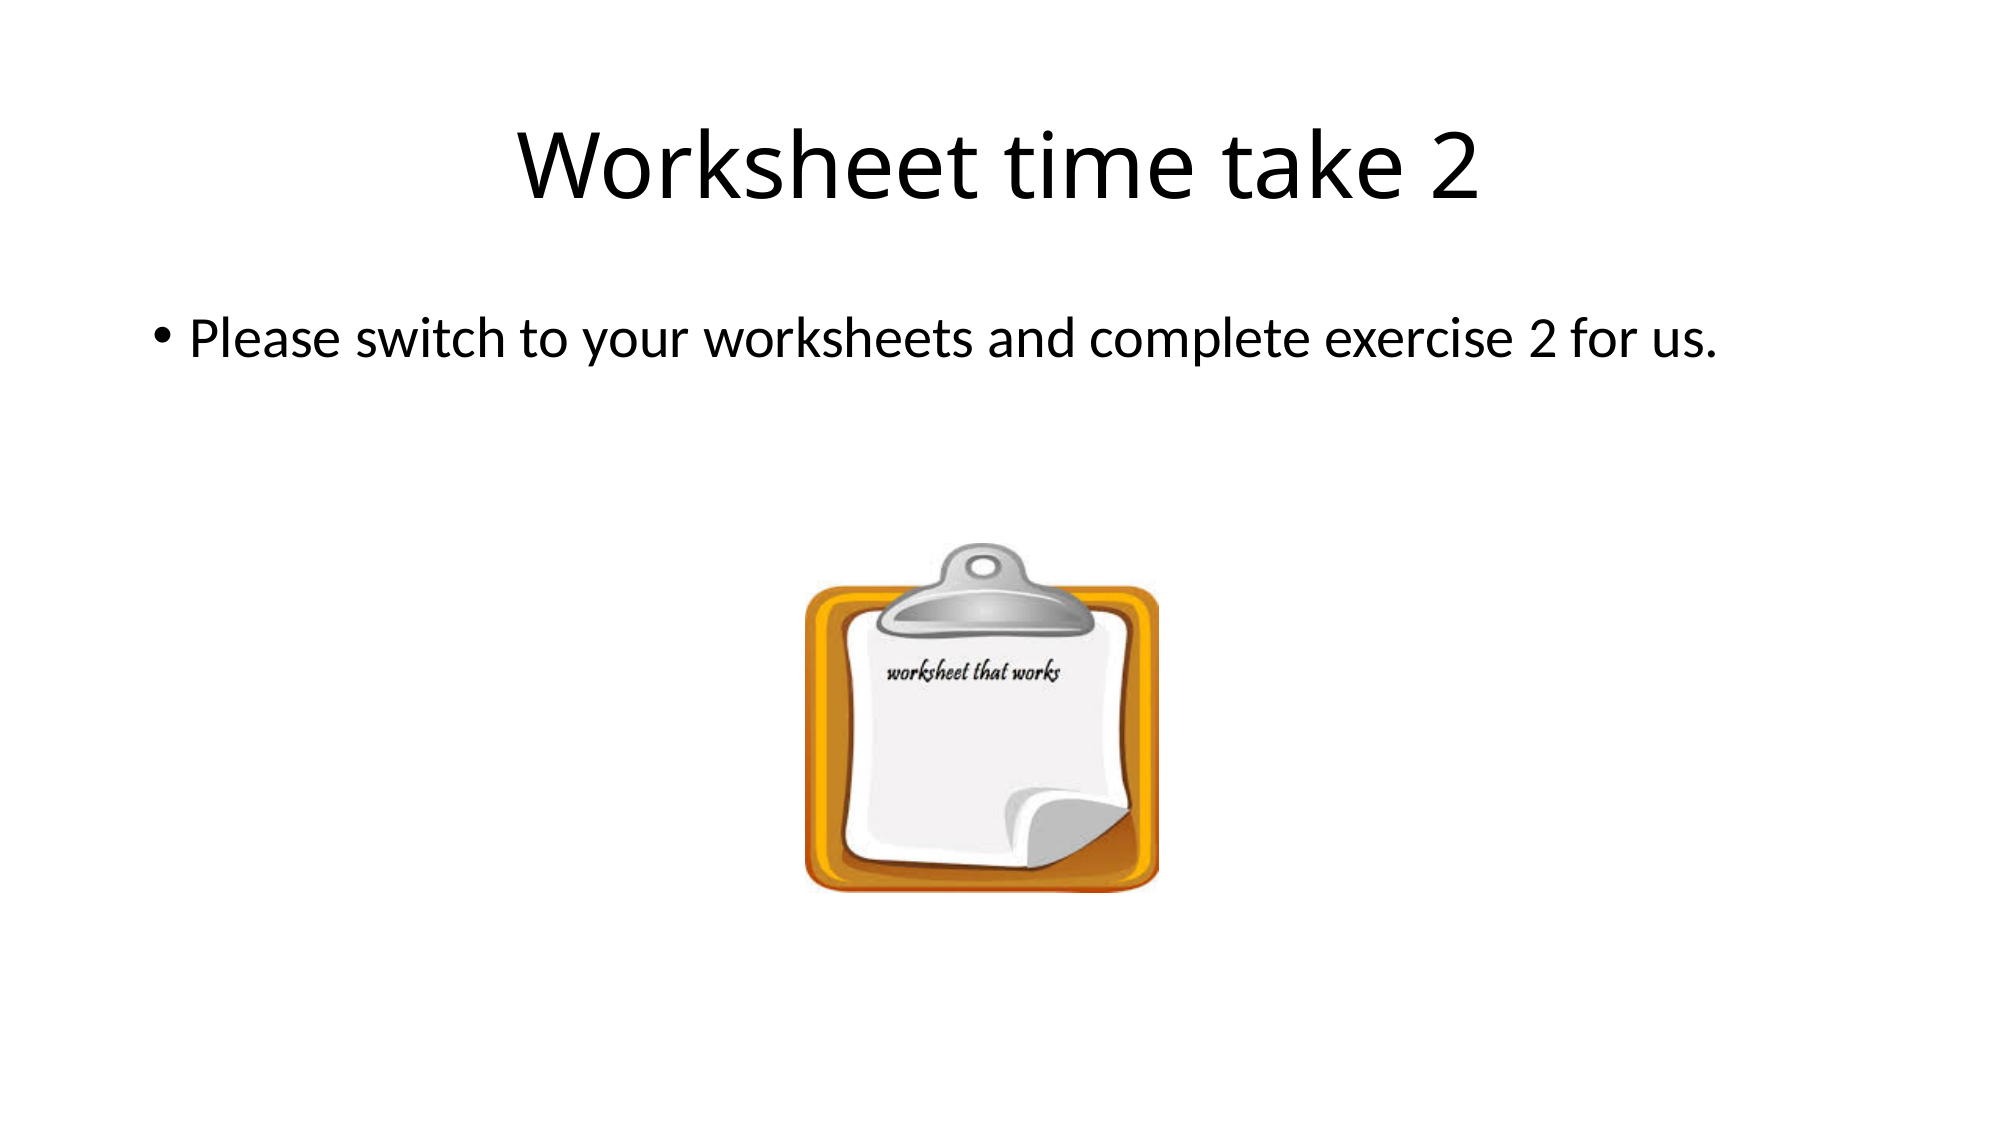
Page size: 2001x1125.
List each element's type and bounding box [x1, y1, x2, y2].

title [137, 59, 1863, 278]
list [137, 299, 1863, 1014]
picture [805, 543, 1159, 893]
